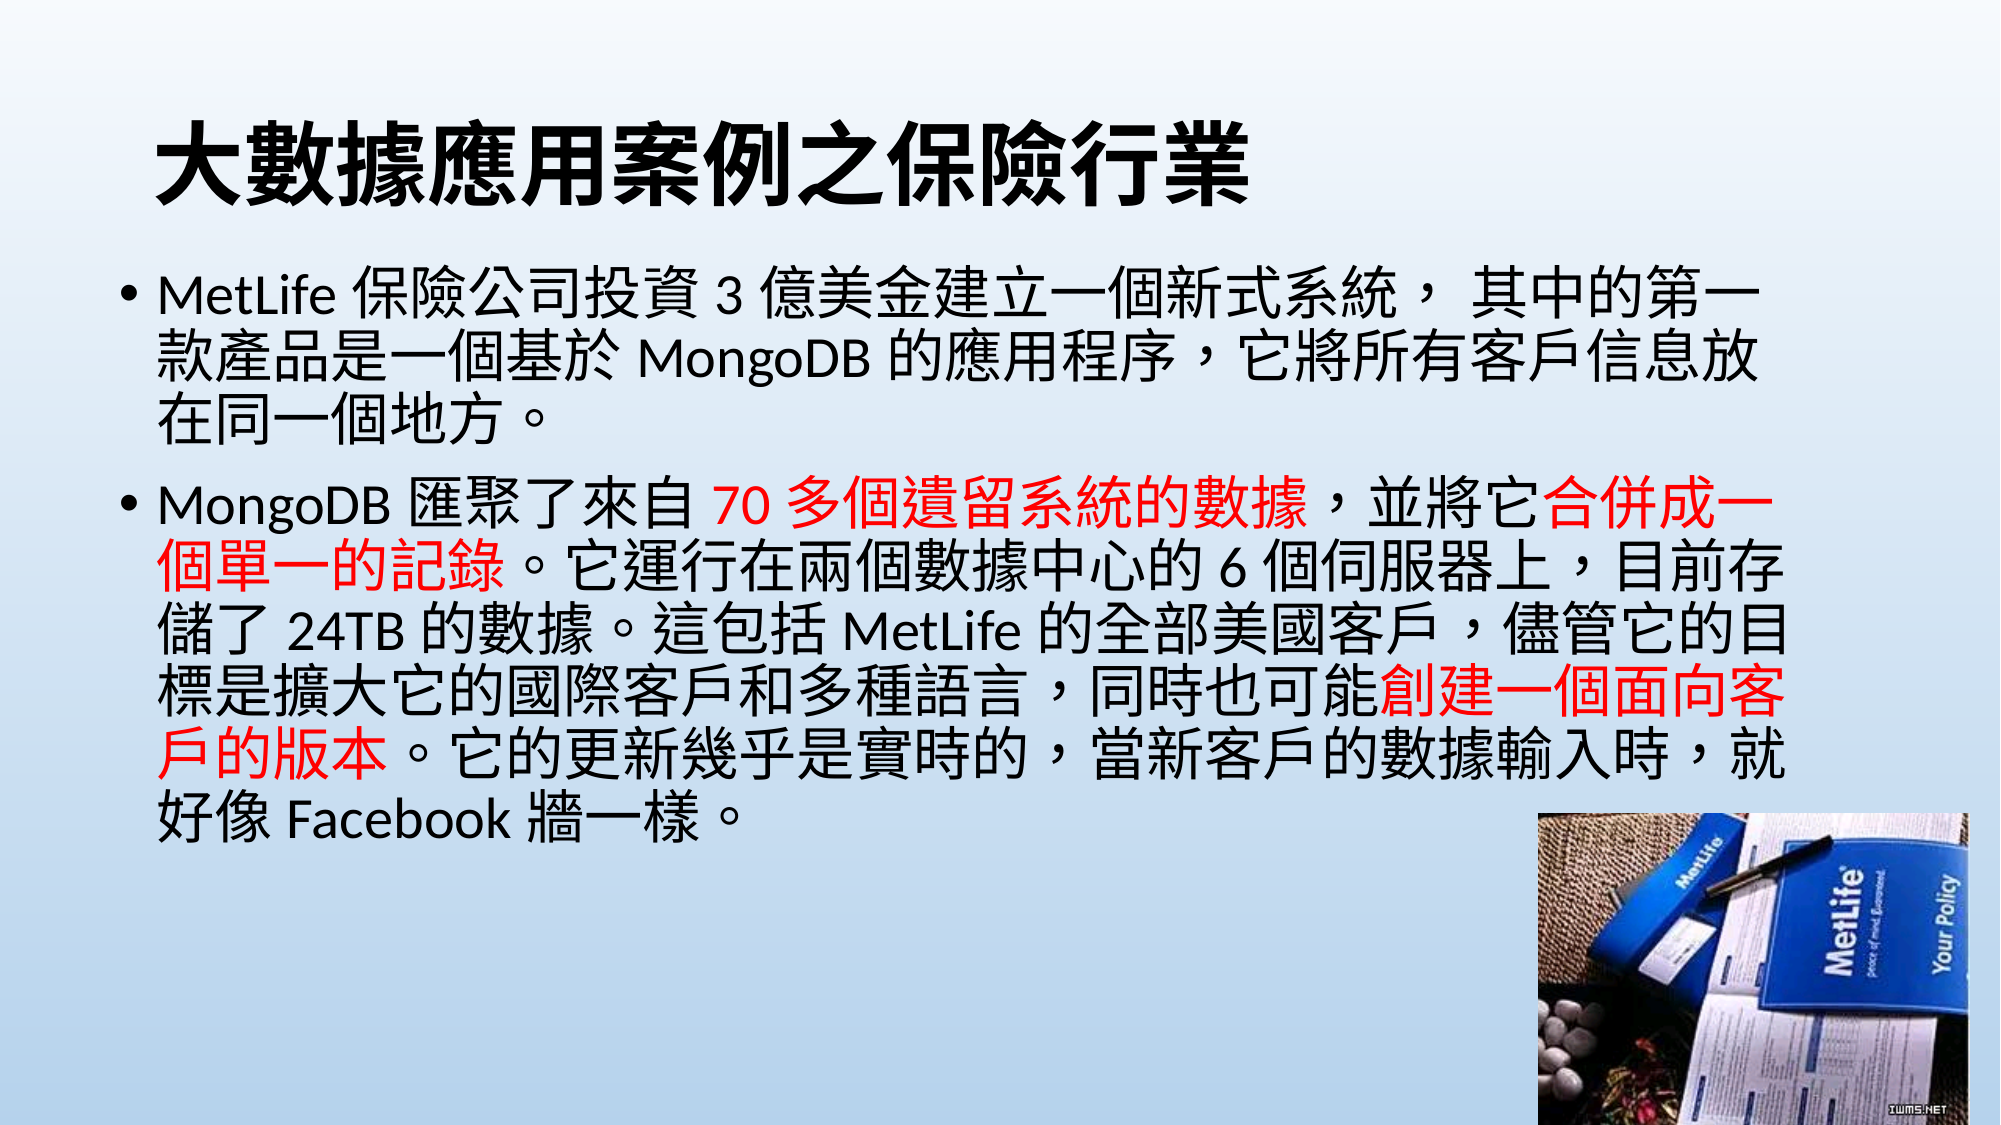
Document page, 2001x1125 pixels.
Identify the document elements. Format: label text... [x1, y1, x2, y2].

list MetLife保險公司投資3億美金建立一個新式系統， 其中的第一款產品是一個基於MongoDB的應用程序，它將所有客戶信息放在同一個地方。 MongoDB匯聚了來自70多個遺留系統的數據，並將它合併成一個單一的記錄。它運行在兩個數據中心的6個伺服器上，目前存儲了24TB的數據。這包括MetLife的全部美國客戶，儘管它的目標是擴大它的國際客戶和多種語言，同時也可能創建一個面向客戶的版本。它的更新幾乎是實時的，當新客戶的數據輸入時，就好像Facebook牆一樣。 [103, 257, 1829, 971]
title 大數據應用案例之保險行業 [137, 59, 1863, 278]
picture [1538, 813, 1970, 1125]
